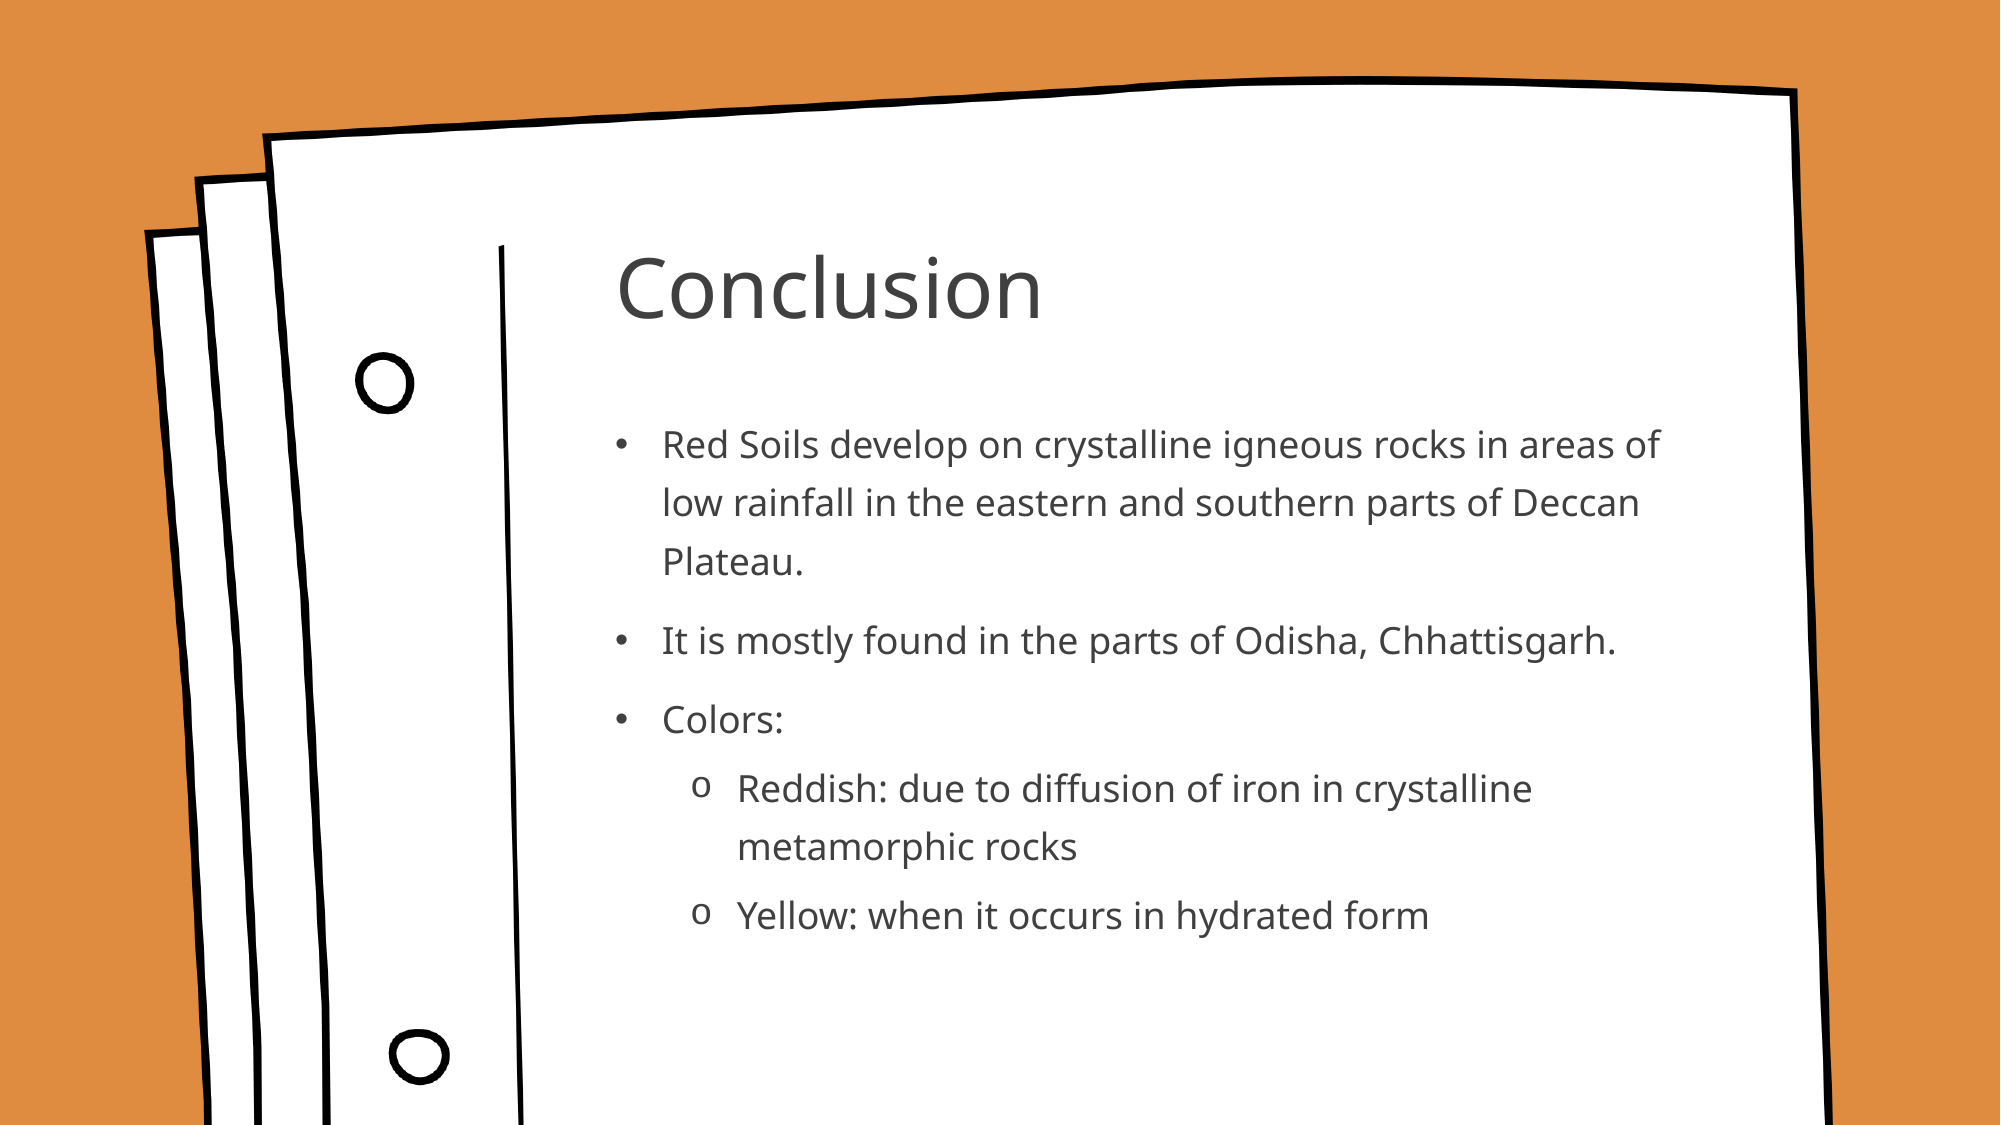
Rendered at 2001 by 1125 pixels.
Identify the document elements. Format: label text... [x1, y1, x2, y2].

list Red Soils develop on crystalline igneous rocks in areas of low rainfall in the eastern and southern parts of Deccan Plateau. It is mostly found in the parts of Odisha, Chhattisgarh. Colors: Reddish: due to diffusion of iron in crystalline metamorphic rocks Yellow: when it occurs in hydrated form [600, 400, 1725, 1048]
picture [144, 76, 1855, 1125]
title Conclusion [600, 239, 1725, 353]
